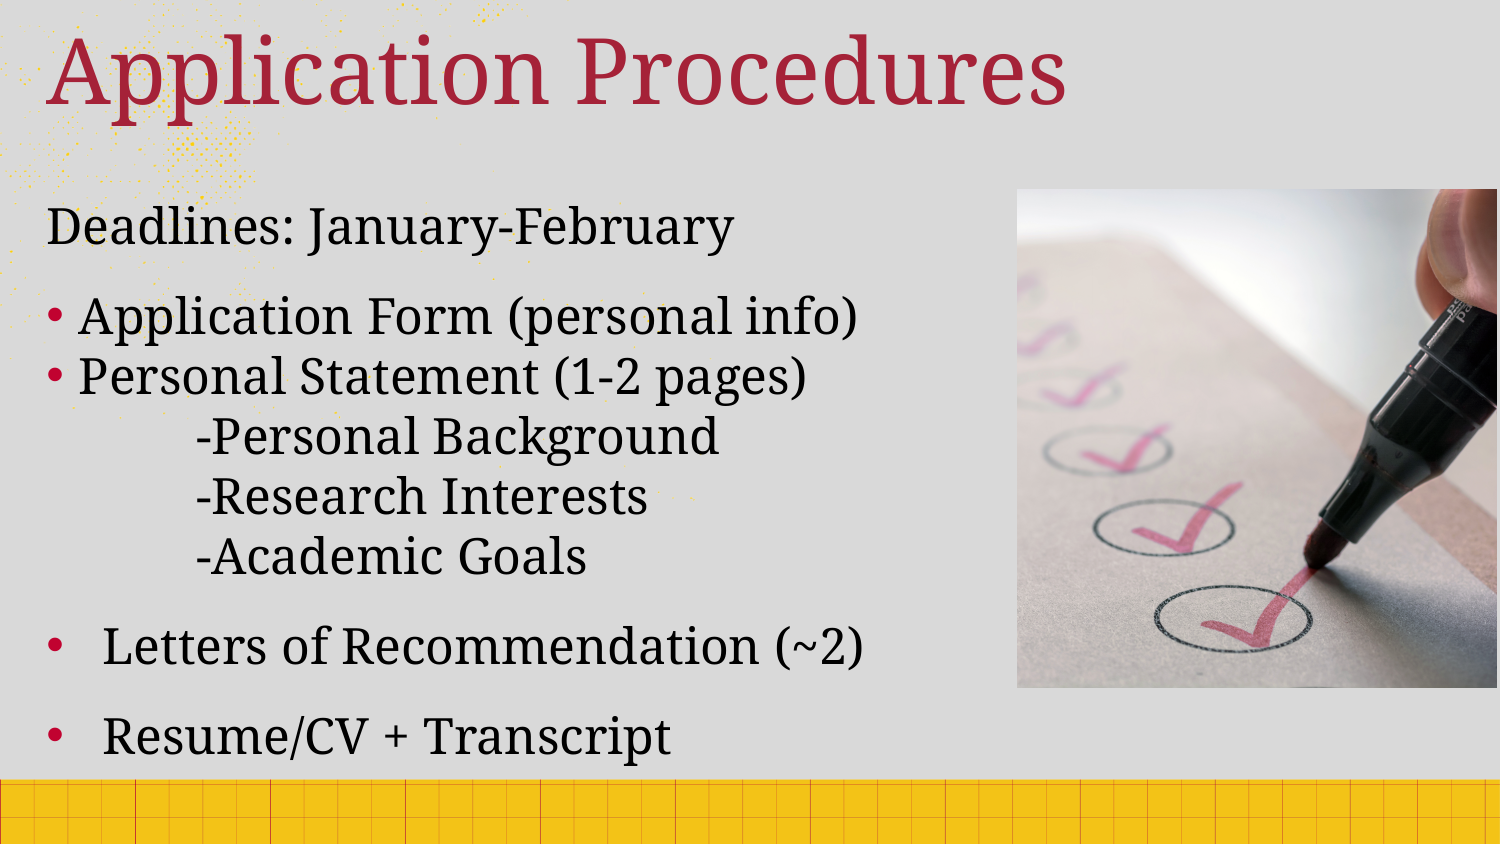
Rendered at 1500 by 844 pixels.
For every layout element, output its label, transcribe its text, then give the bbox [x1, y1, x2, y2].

picture [1016, 189, 1498, 688]
text_box Application Procedures [930, 19, 1117, 183]
picture [0, 776, 1500, 844]
picture [0, 0, 927, 527]
text_box Deadlines: January-February Application Form (personal info) Personal Statement (1-2 pages) -Personal Background -Research Interests -Academic Goals Letters of Recommendation (~2) Resume/CV + Transcript [34, 158, 964, 775]
